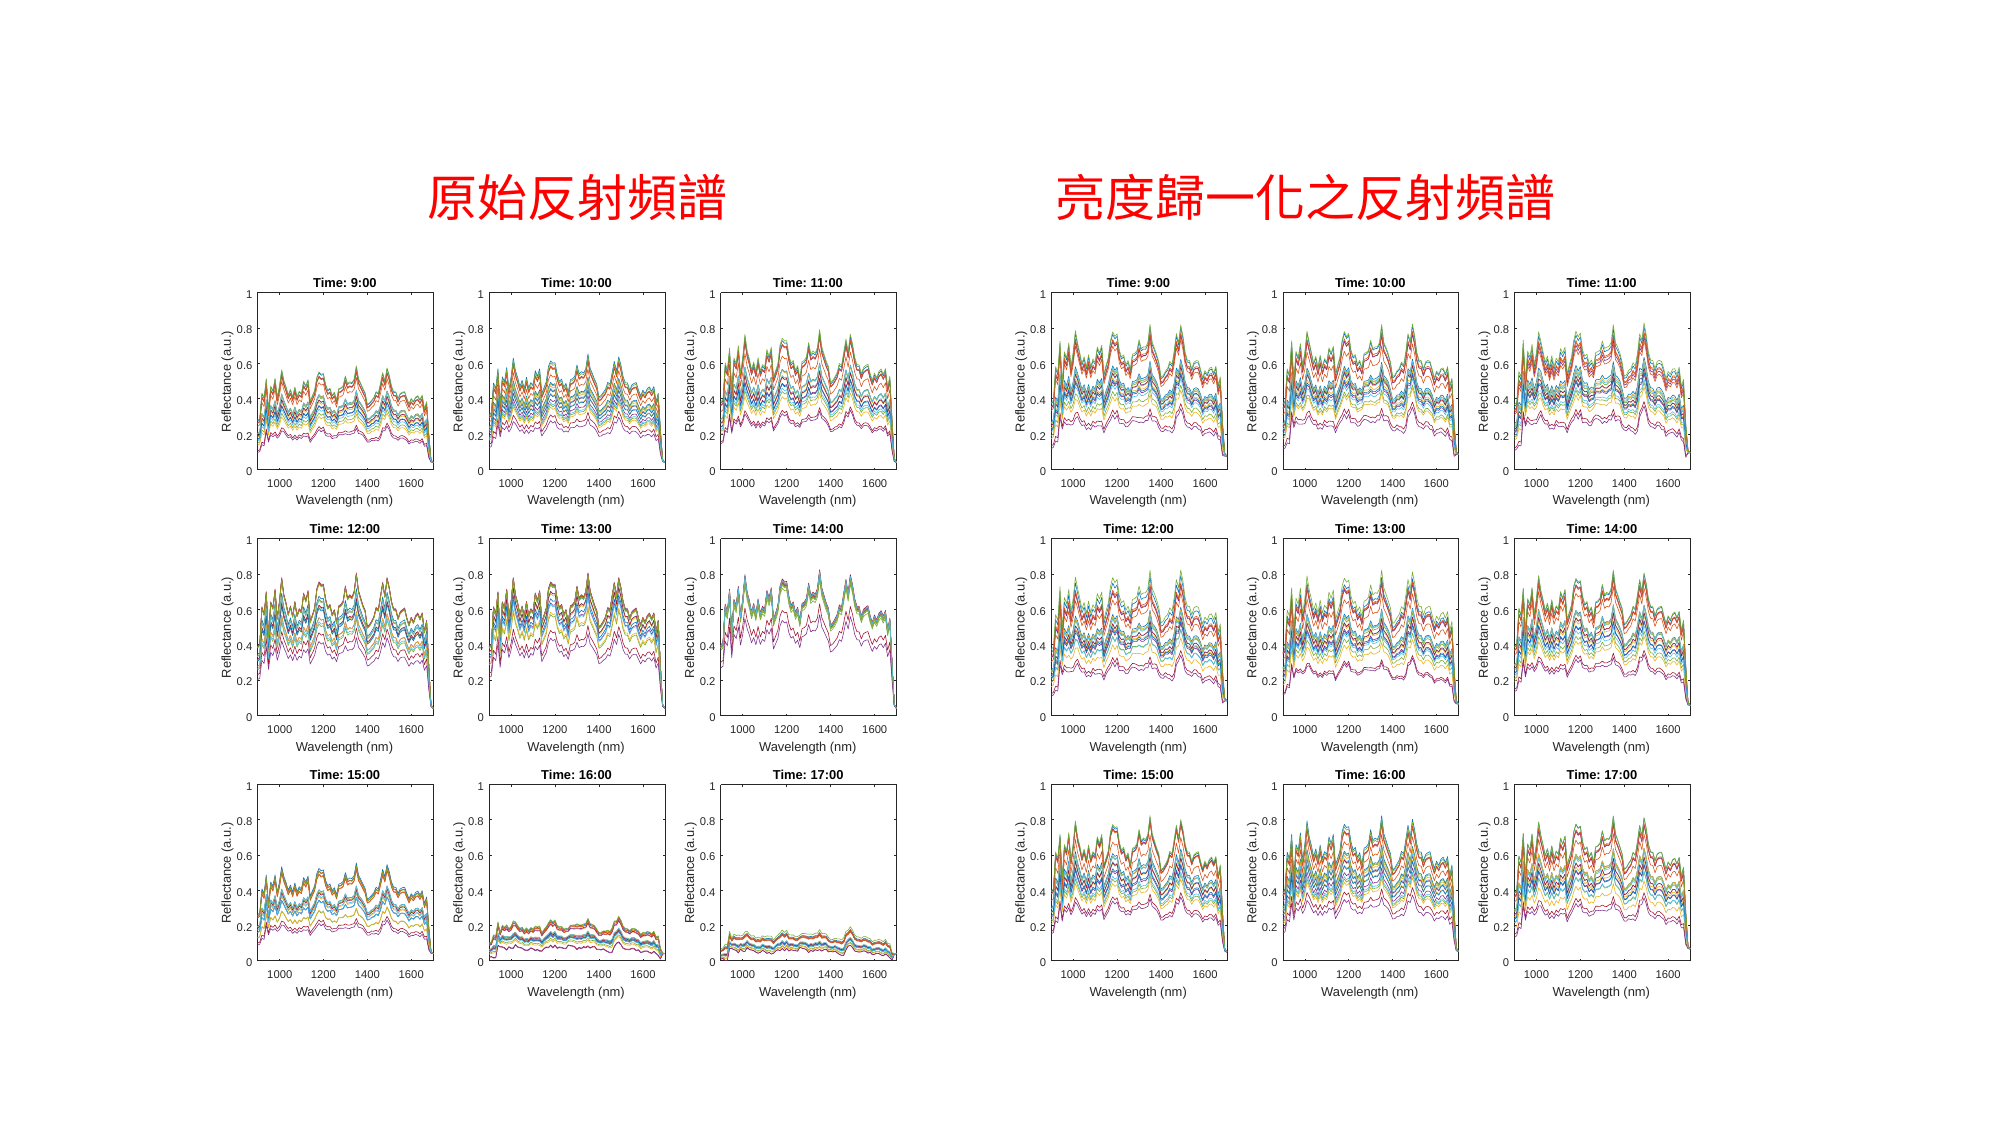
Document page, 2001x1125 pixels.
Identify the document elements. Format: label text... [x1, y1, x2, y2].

text_box 原始反射頻譜 [376, 159, 778, 231]
text_box 亮度歸一化之反射頻譜 [1040, 159, 1570, 231]
picture [149, 231, 1768, 1051]
